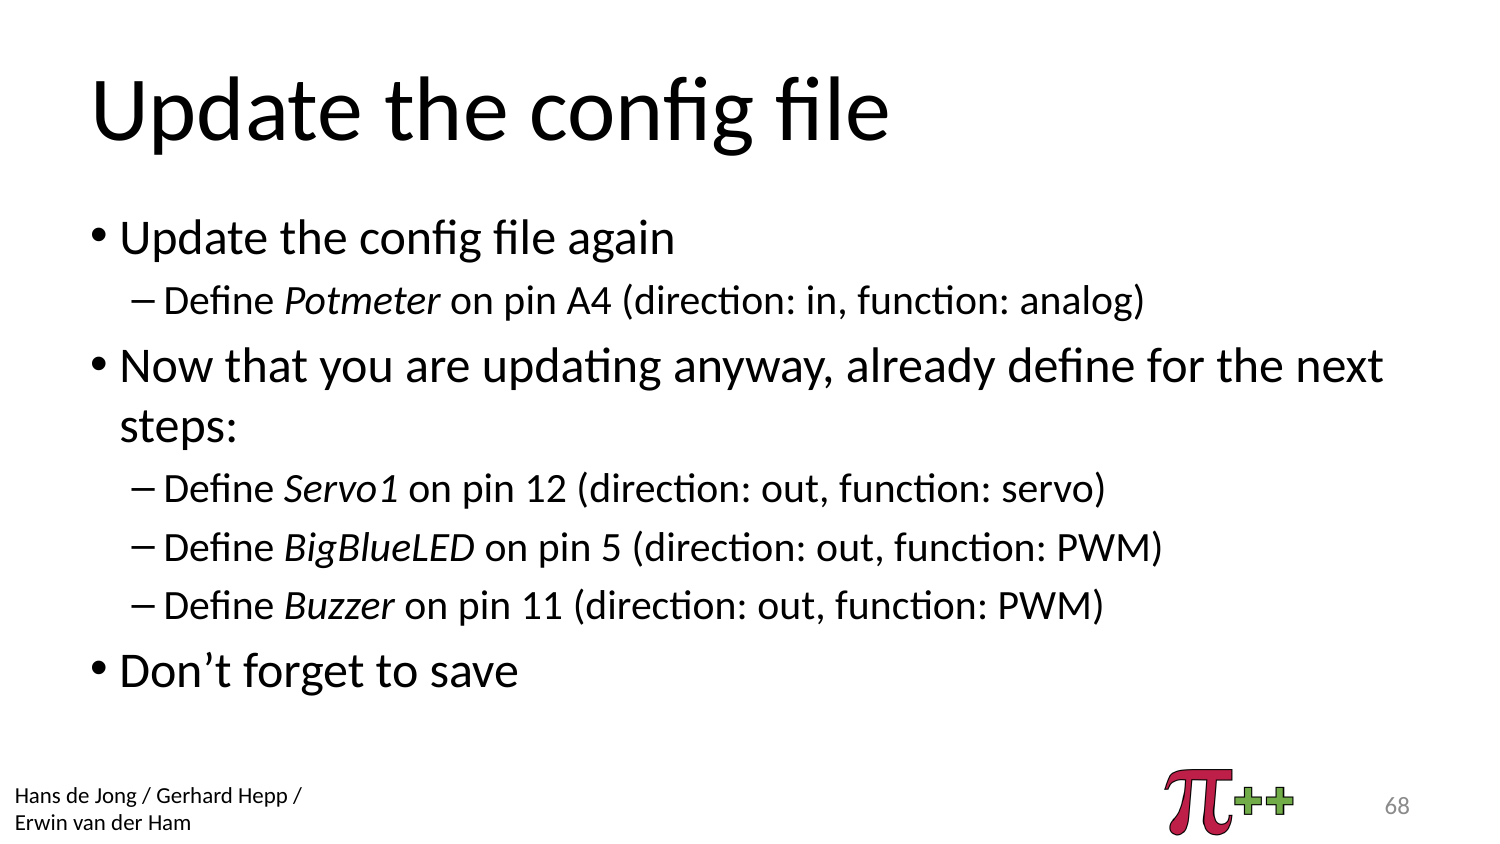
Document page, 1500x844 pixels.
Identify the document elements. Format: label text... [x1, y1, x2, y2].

picture [1163, 768, 1294, 836]
slide_number 68 [1340, 782, 1425, 827]
list Update the config file again Define Potmeter on pin A4 (direction: in, function: analog) Now that you are updating anyway, already define for the next steps: Define Servo1 on pin 12 (direction: out, function: servo) Define BigBlueLED on pin 5 (direction: out, function: PWM) Define Buzzer on pin 11 (direction: out, function: PWM) Don’t forget to save [75, 196, 1425, 754]
title Update the config file [75, 33, 1425, 175]
